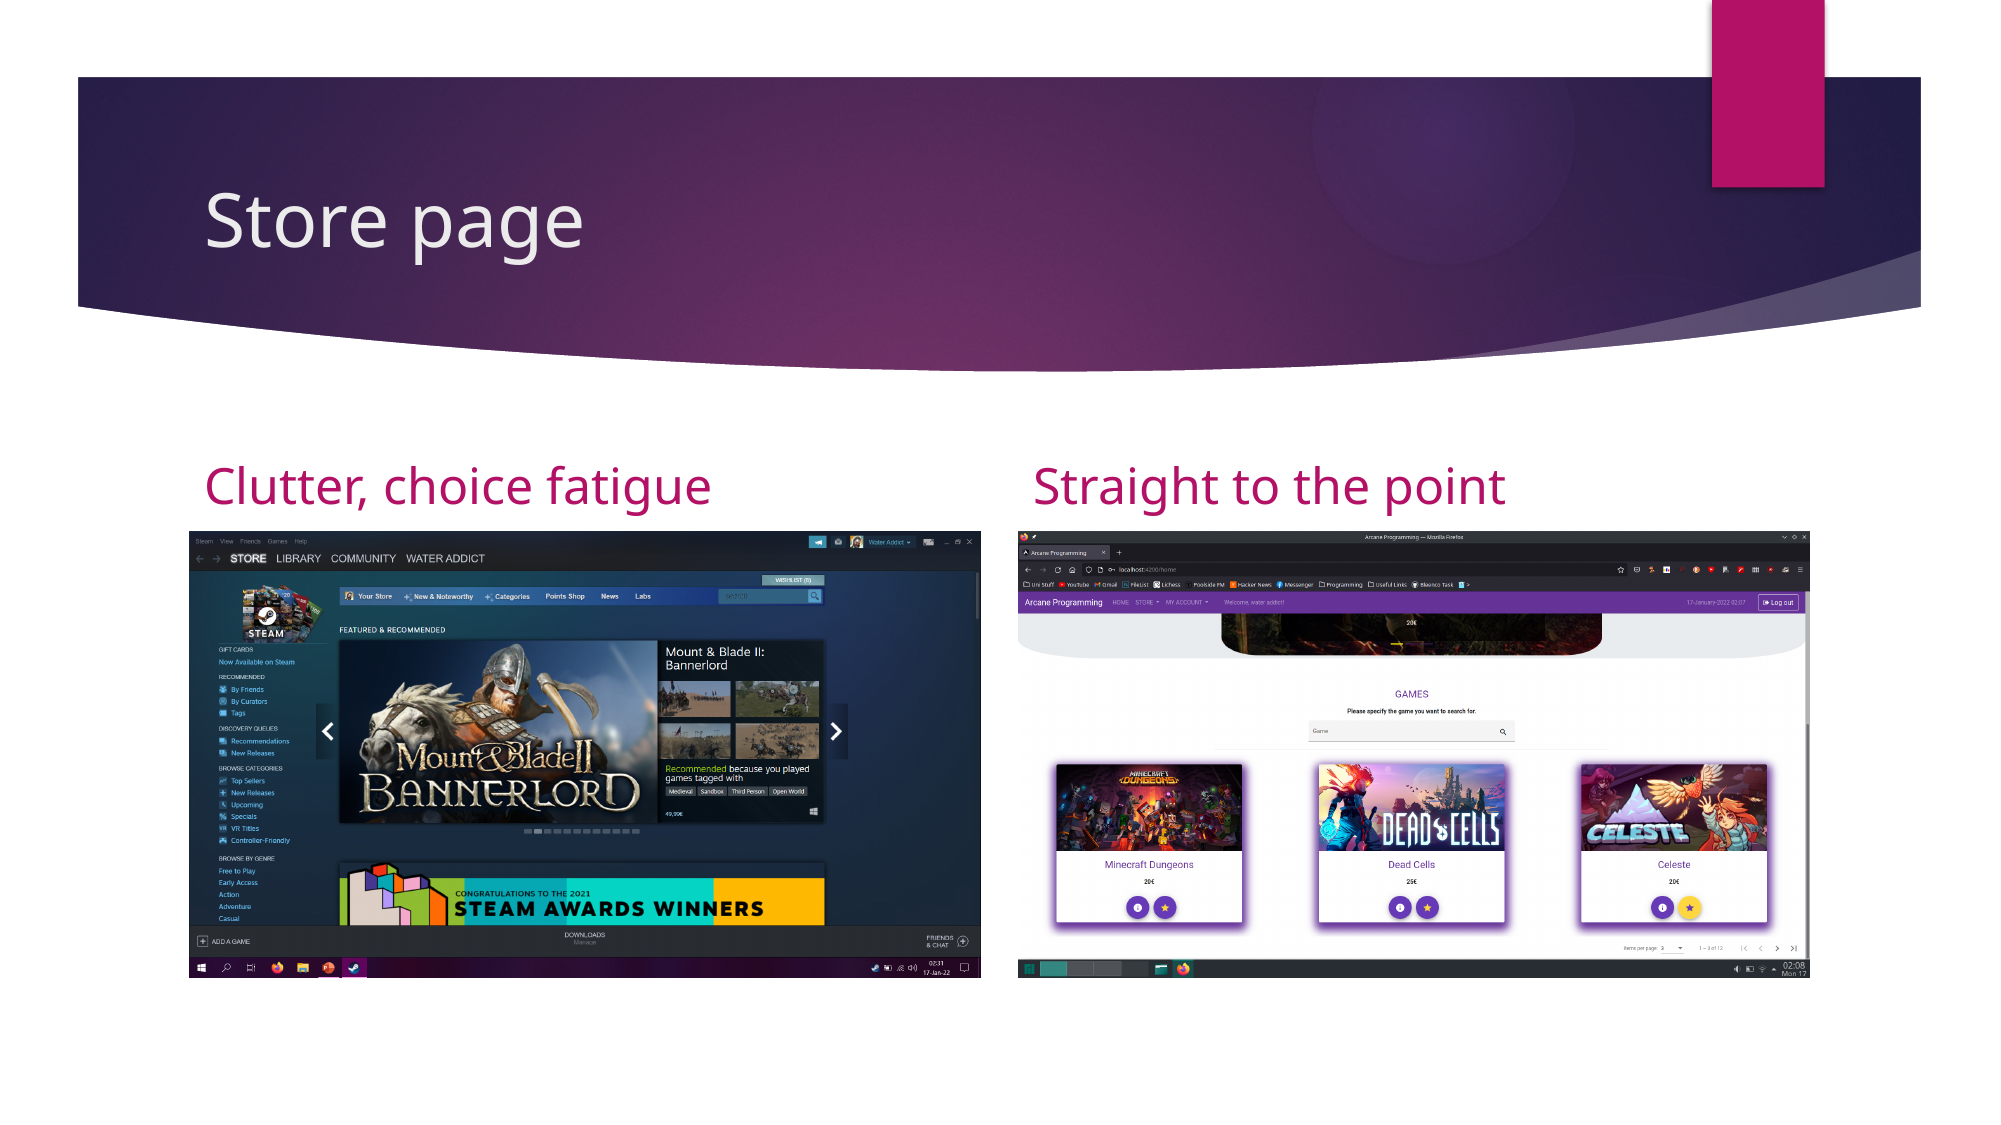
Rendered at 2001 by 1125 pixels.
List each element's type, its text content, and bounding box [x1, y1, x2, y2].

title Store page [189, 159, 1627, 276]
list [189, 531, 982, 978]
list Straight to the point [1018, 427, 1810, 522]
list Clutter, choice fatigue [189, 427, 981, 522]
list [1018, 531, 1811, 978]
